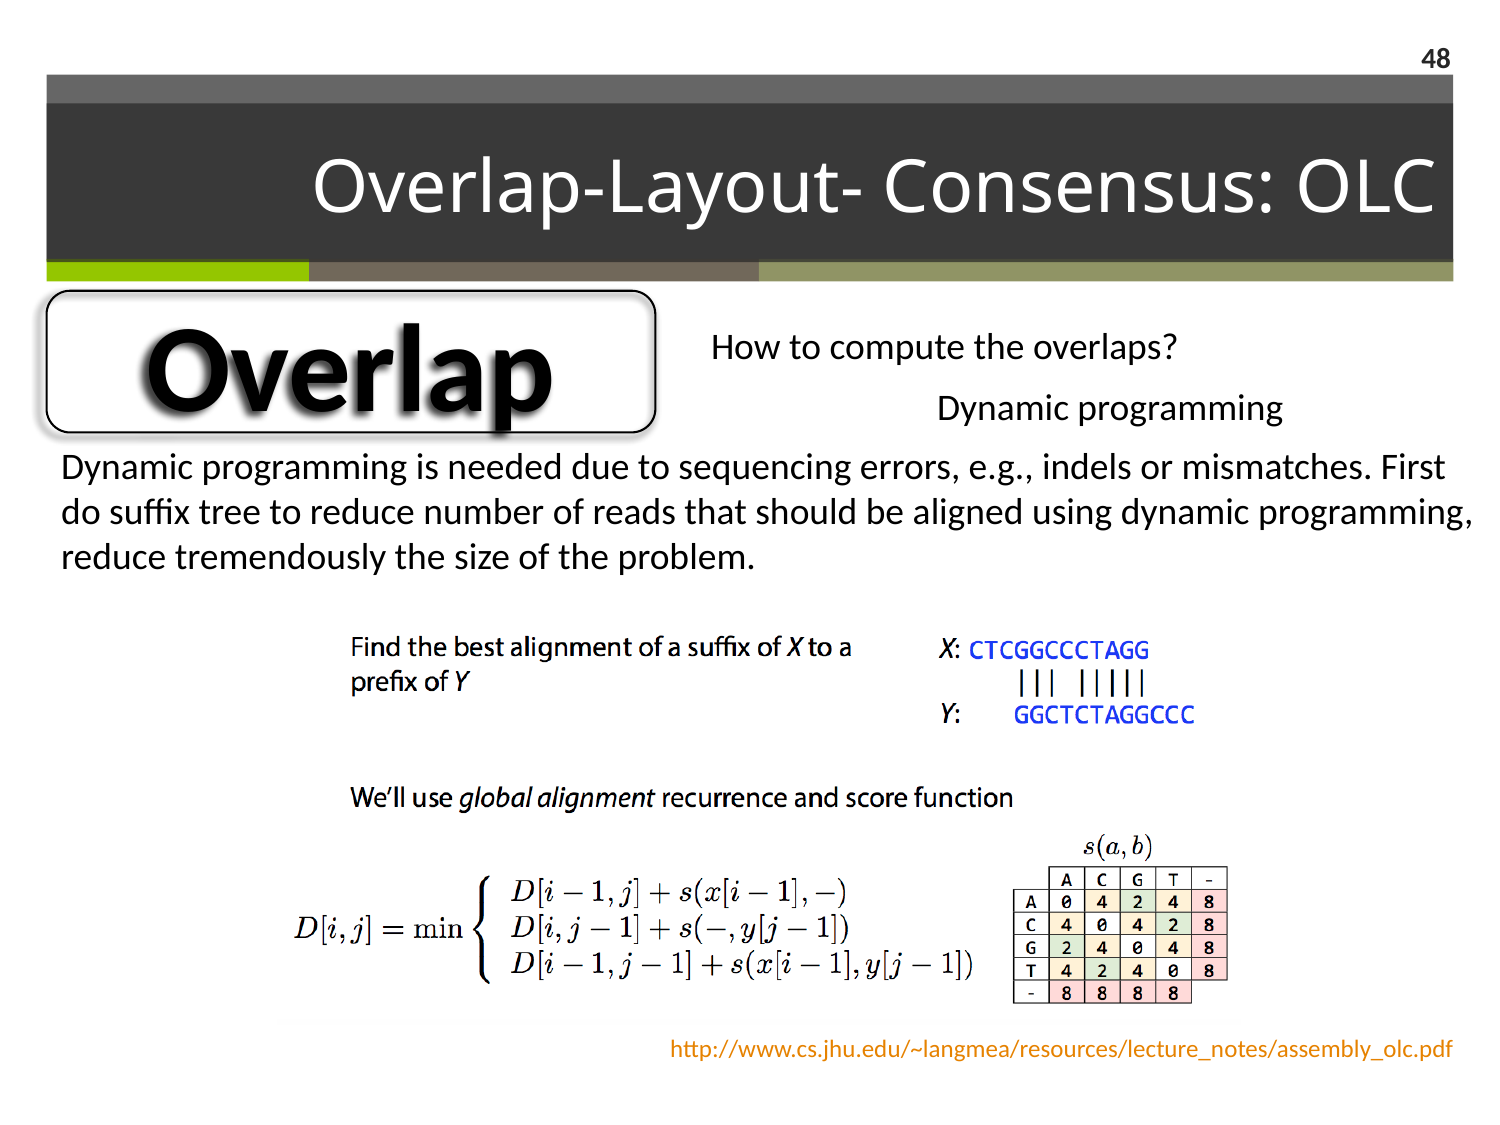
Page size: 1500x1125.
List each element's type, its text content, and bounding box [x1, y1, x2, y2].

text_box Overlap [45, 289, 657, 434]
slide_number 48 [1362, 27, 1466, 87]
text_box http://www.cs.jhu.edu/~langmea/resources/lecture_notes/assembly_olc.pdf [655, 1025, 1495, 1070]
title Overlap-Layout- Consensus: OLC [46, 103, 1454, 263]
picture [276, 606, 1241, 1026]
text_box Dynamic programming [922, 375, 1307, 436]
text_box Dynamic programming is needed due to sequencing errors, e.g., indels or mismatches. First do suffix tree to reduce number of reads that should be aligned using dynamic programming, reduce tremendously the size of the problem. [46, 434, 1495, 585]
text_box How to compute the overlaps? [696, 314, 1306, 375]
